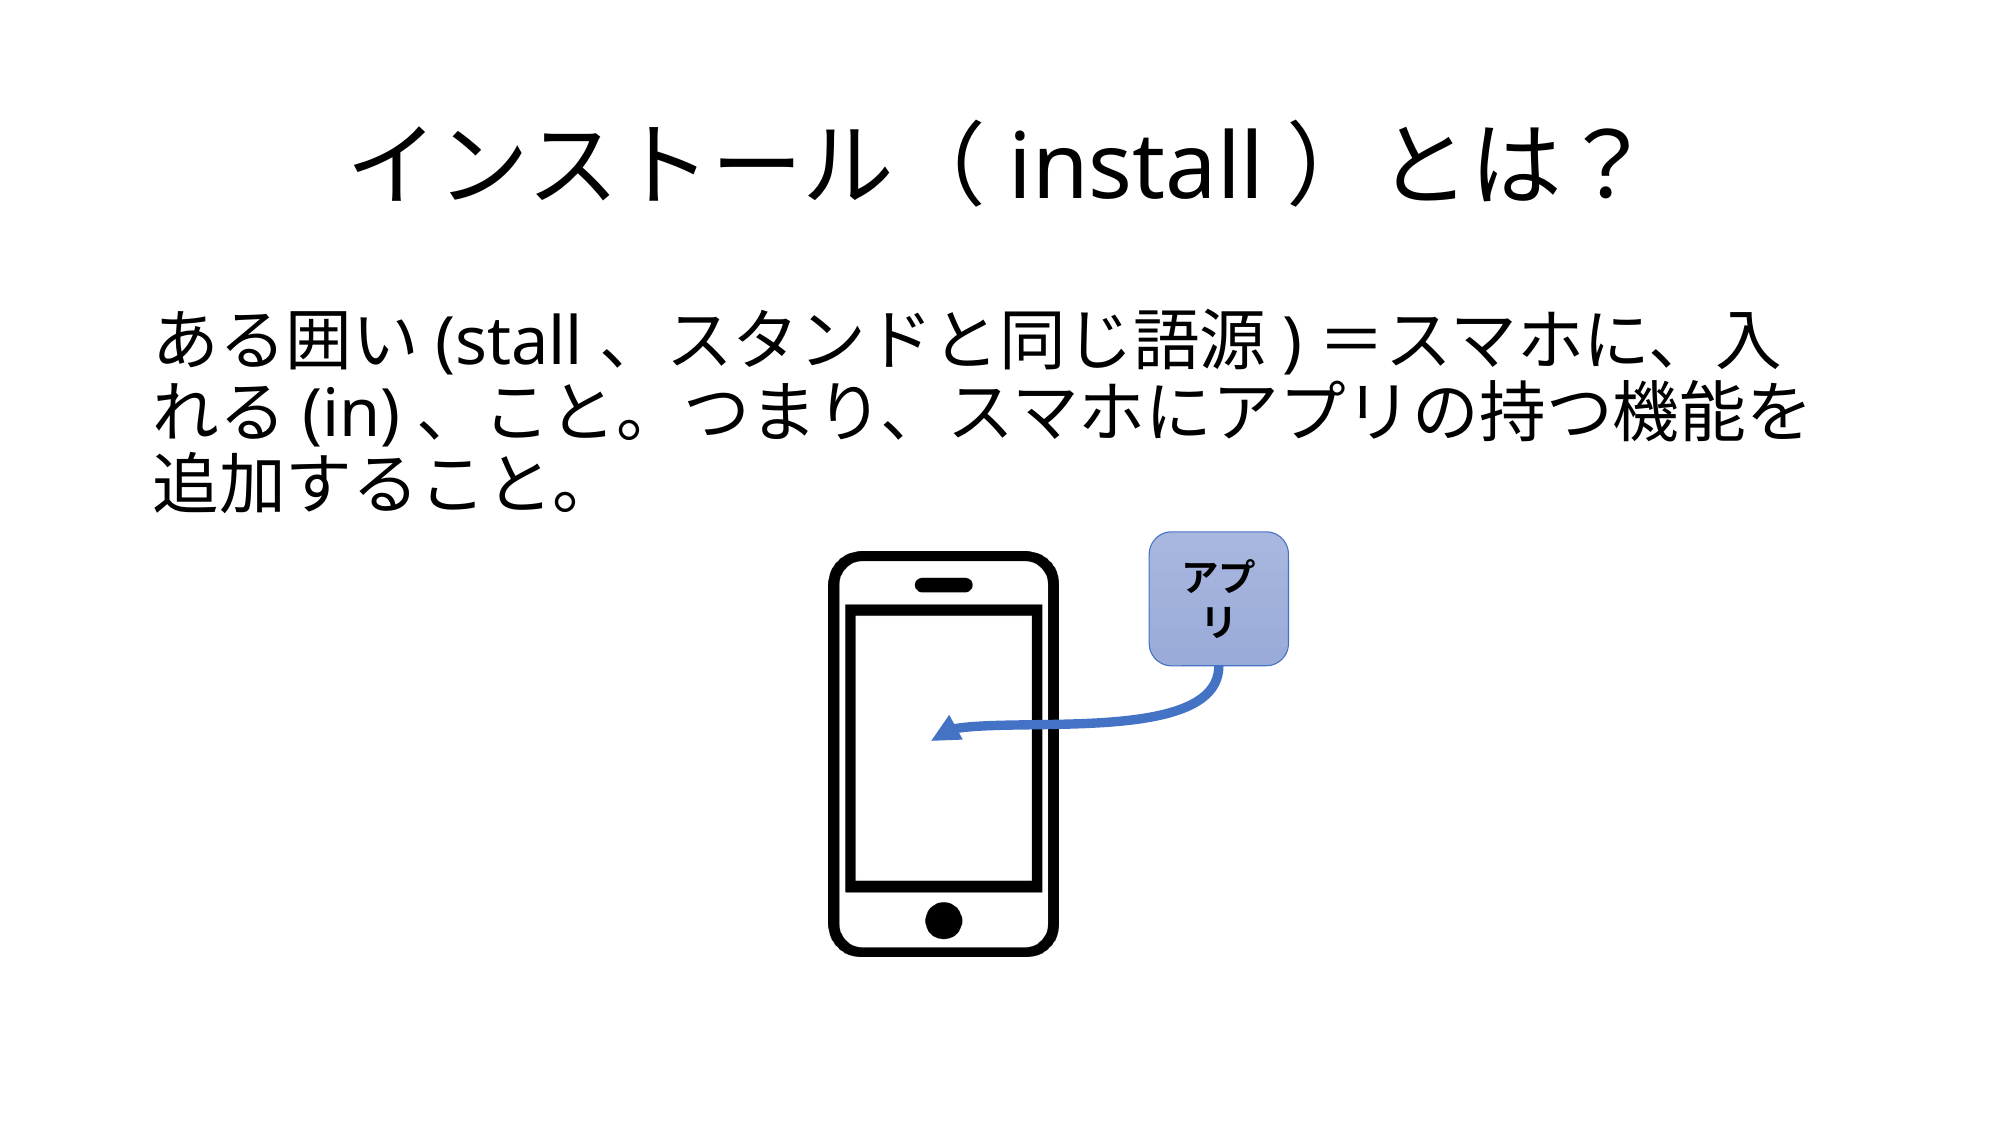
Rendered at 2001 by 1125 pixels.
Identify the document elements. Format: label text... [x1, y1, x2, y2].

list ある囲い(stall、スタンドと同じ語源)＝スマホに、入れる(in)、こと。つまり、スマホにアプリの持つ機能を追加すること。 [137, 299, 1832, 1014]
picture [828, 551, 1059, 957]
text_box アプリ [1148, 531, 1290, 667]
title インストール（install）とは？ [137, 59, 1863, 278]
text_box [1037, 559, 1113, 847]
